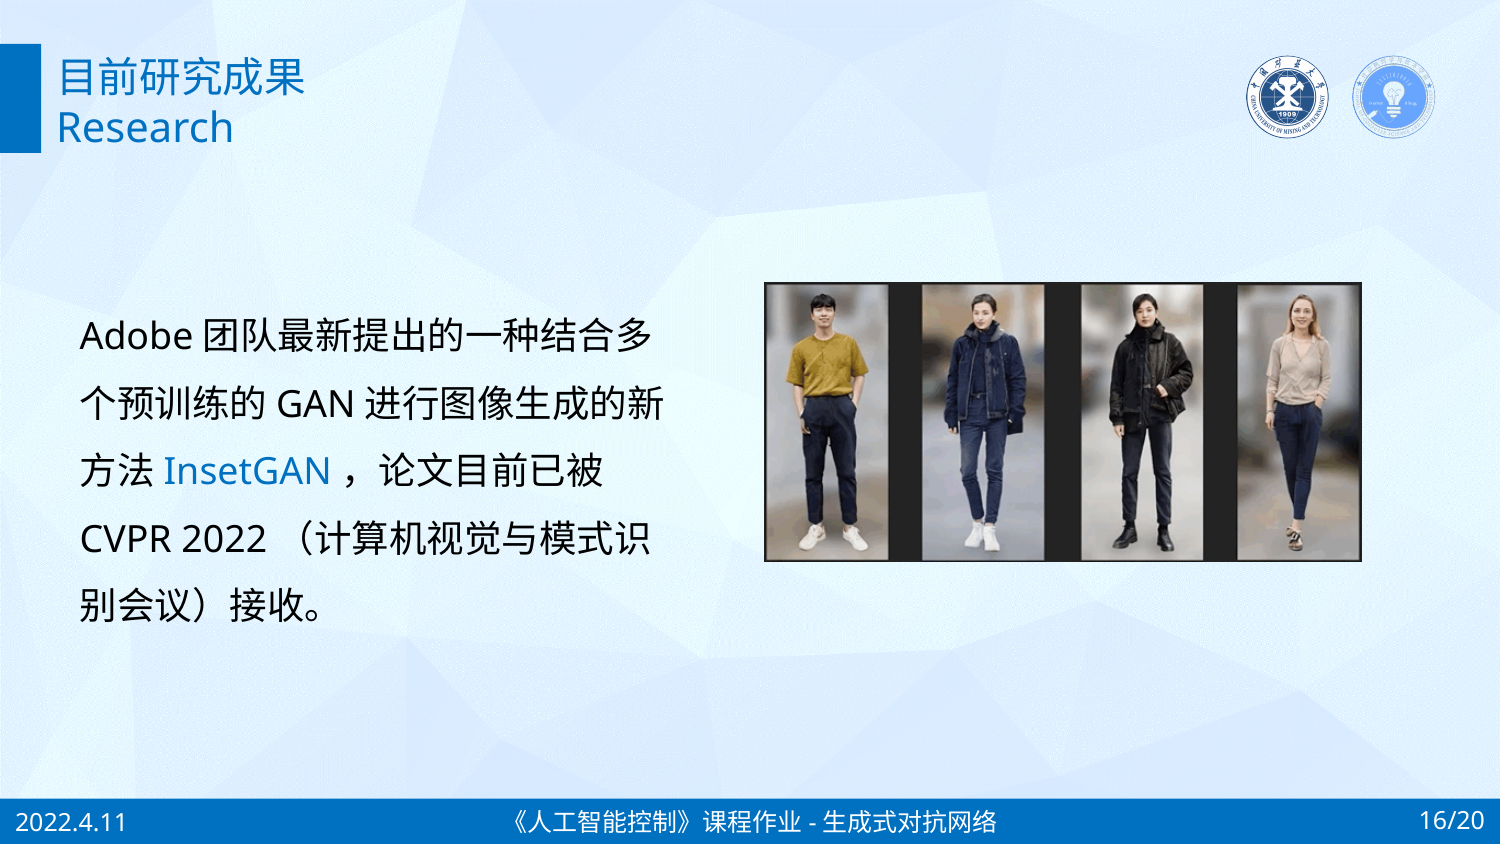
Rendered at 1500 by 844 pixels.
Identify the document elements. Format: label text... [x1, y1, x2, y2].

text_box Adobe团队最新提出的一种结合多个预训练的GAN进行图像生成的新方法InsetGAN，论文目前已被CVPR 2022（计算机视觉与模式识别会议）接收。 [64, 282, 703, 635]
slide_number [0, 798, 338, 844]
picture [0, 0, 1500, 798]
slide_number 16/20 [1163, 798, 1500, 844]
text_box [0, 43, 763, 160]
footer 《人工智能控制》课程作业-生成式对抗网络 [452, 798, 1048, 844]
